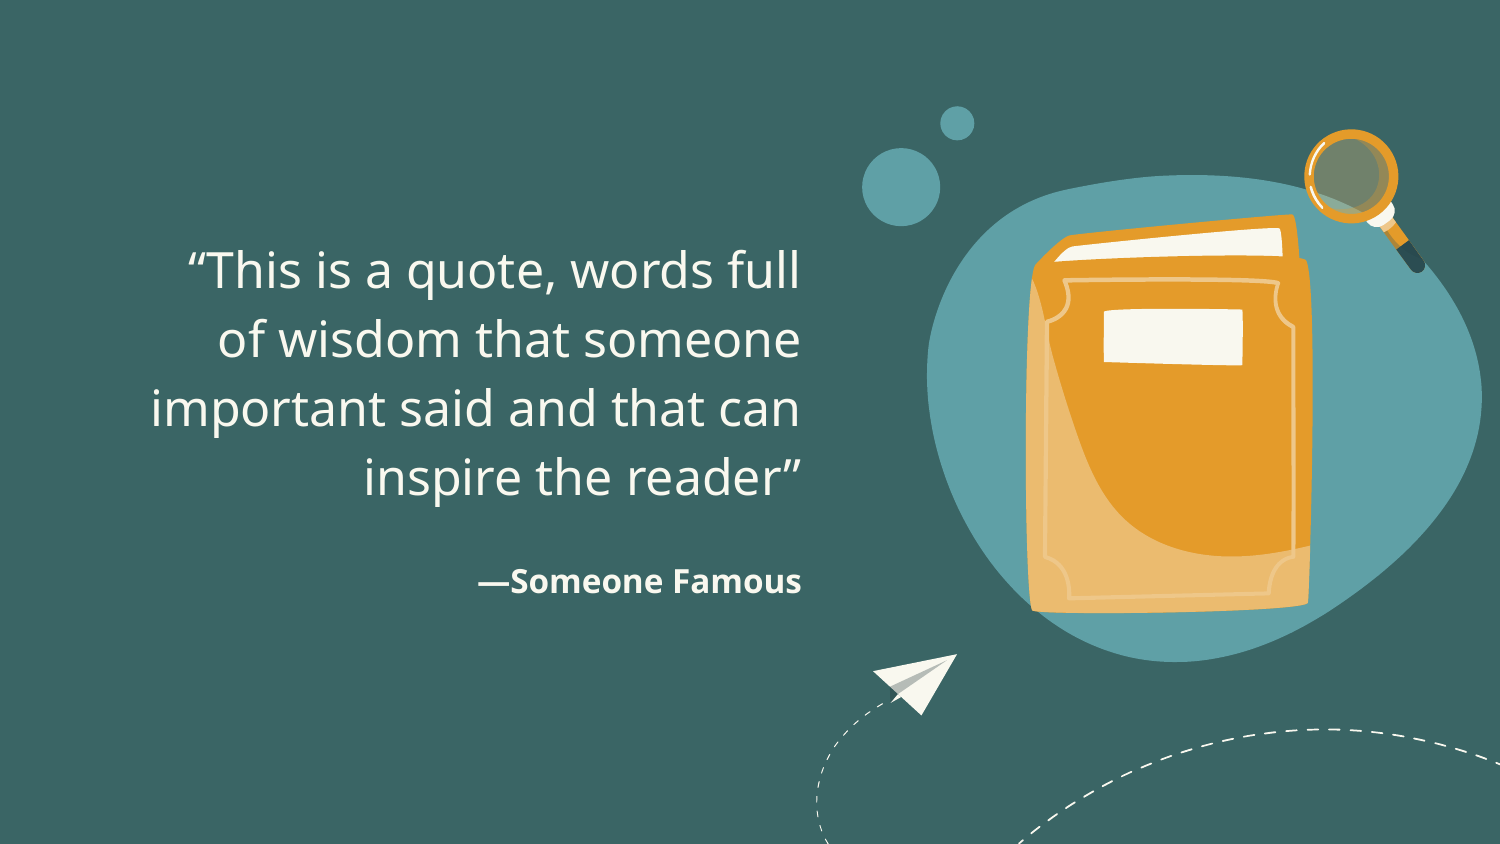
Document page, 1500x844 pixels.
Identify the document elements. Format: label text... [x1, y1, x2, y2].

subtitle “This is a quote, words full of wisdom that someone important said and that can inspire the reader” [116, 236, 818, 521]
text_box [1025, 214, 1313, 614]
title —Someone Famous [116, 538, 818, 608]
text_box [815, 653, 1500, 844]
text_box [1299, 134, 1442, 259]
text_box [861, 105, 1483, 663]
